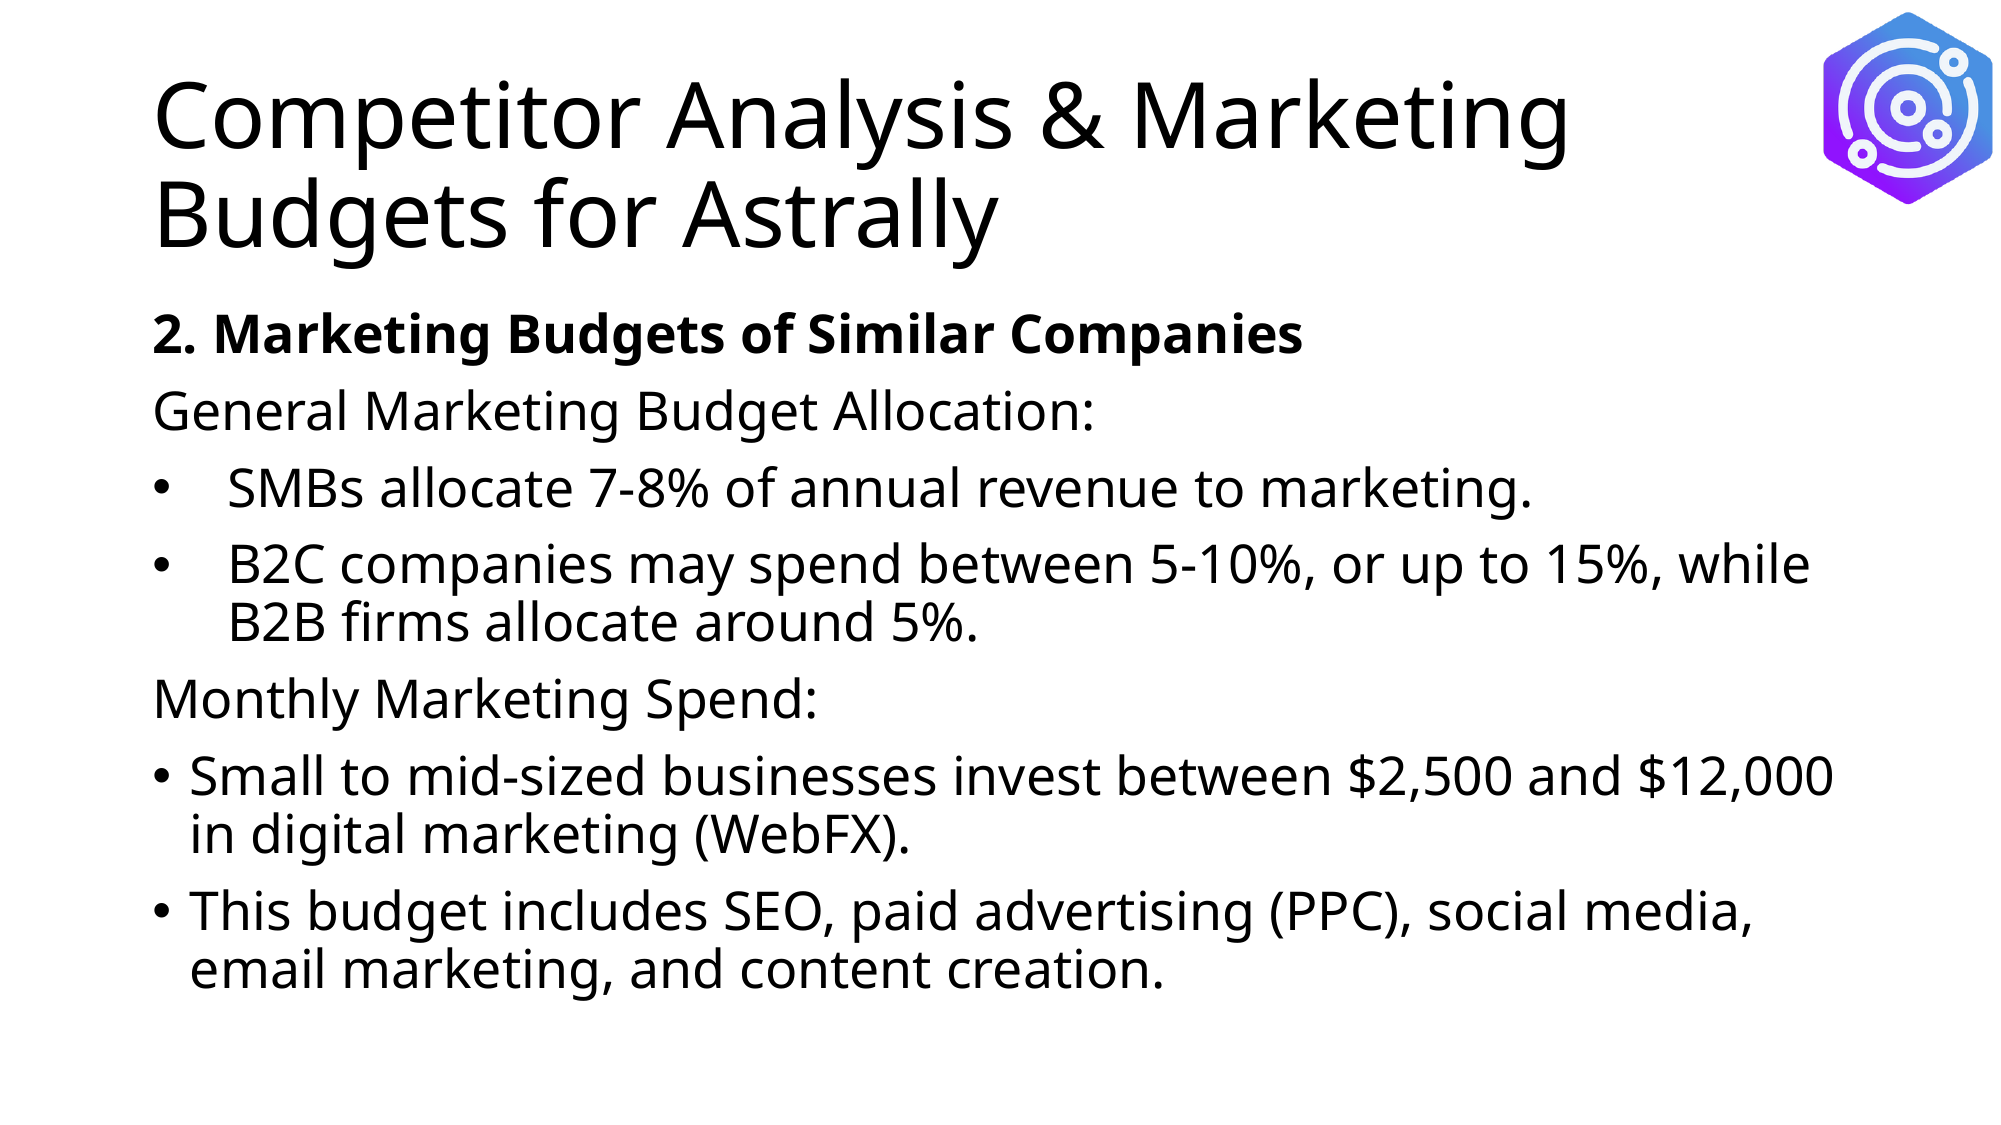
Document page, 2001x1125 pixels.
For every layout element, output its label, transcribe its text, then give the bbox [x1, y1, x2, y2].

picture [1814, 2, 2000, 210]
list 2. Marketing Budgets of Similar Companies General Marketing Budget Allocation: SMBs allocate 7-8% of annual revenue to marketing. B2C companies may spend between 5-10%, or up to 15%, while B2B firms allocate around 5%. Monthly Marketing Spend: Small to mid-sized businesses invest between $2,500 and $12,000 in digital marketing (WebFX). This budget includes SEO, paid advertising (PPC), social media, email marketing, and content creation. [137, 299, 1863, 1014]
title Competitor Analysis & Marketing Budgets for Astrally [137, 59, 1863, 278]
